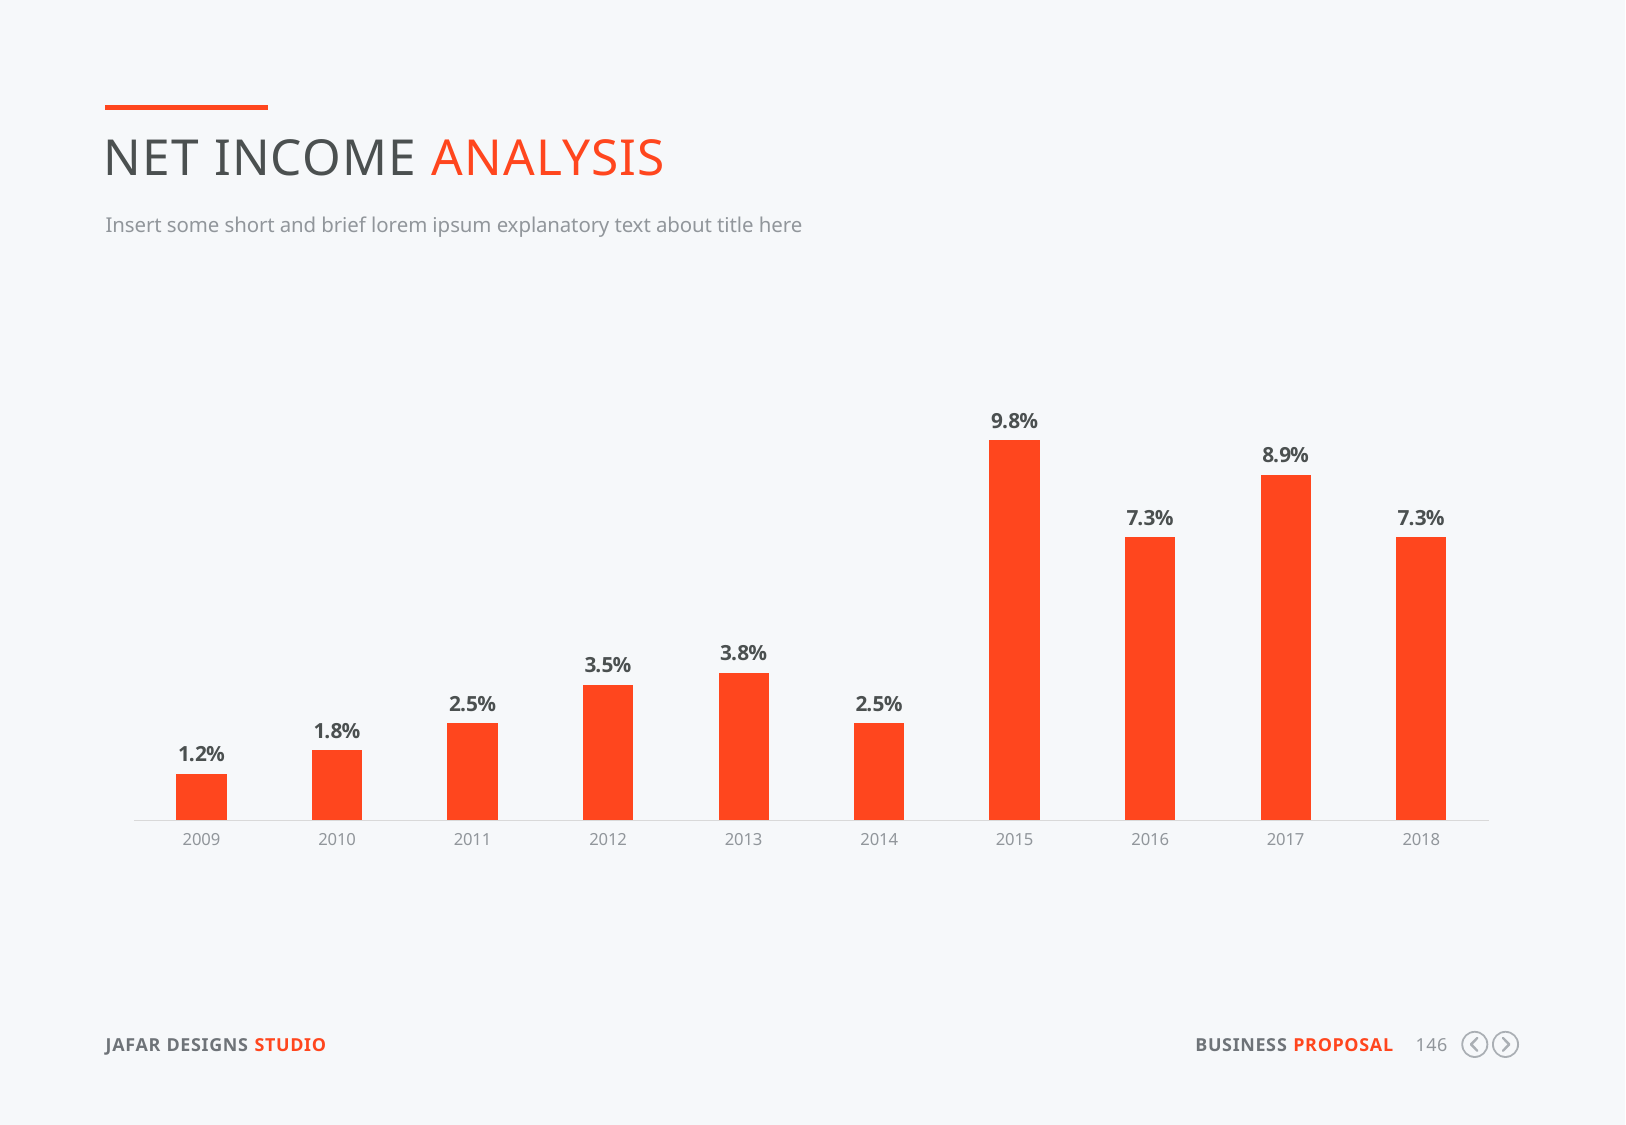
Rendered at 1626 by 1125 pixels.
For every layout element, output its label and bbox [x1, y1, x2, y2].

list [103, 125, 1518, 188]
list [105, 209, 1519, 241]
chart [105, 344, 1518, 860]
